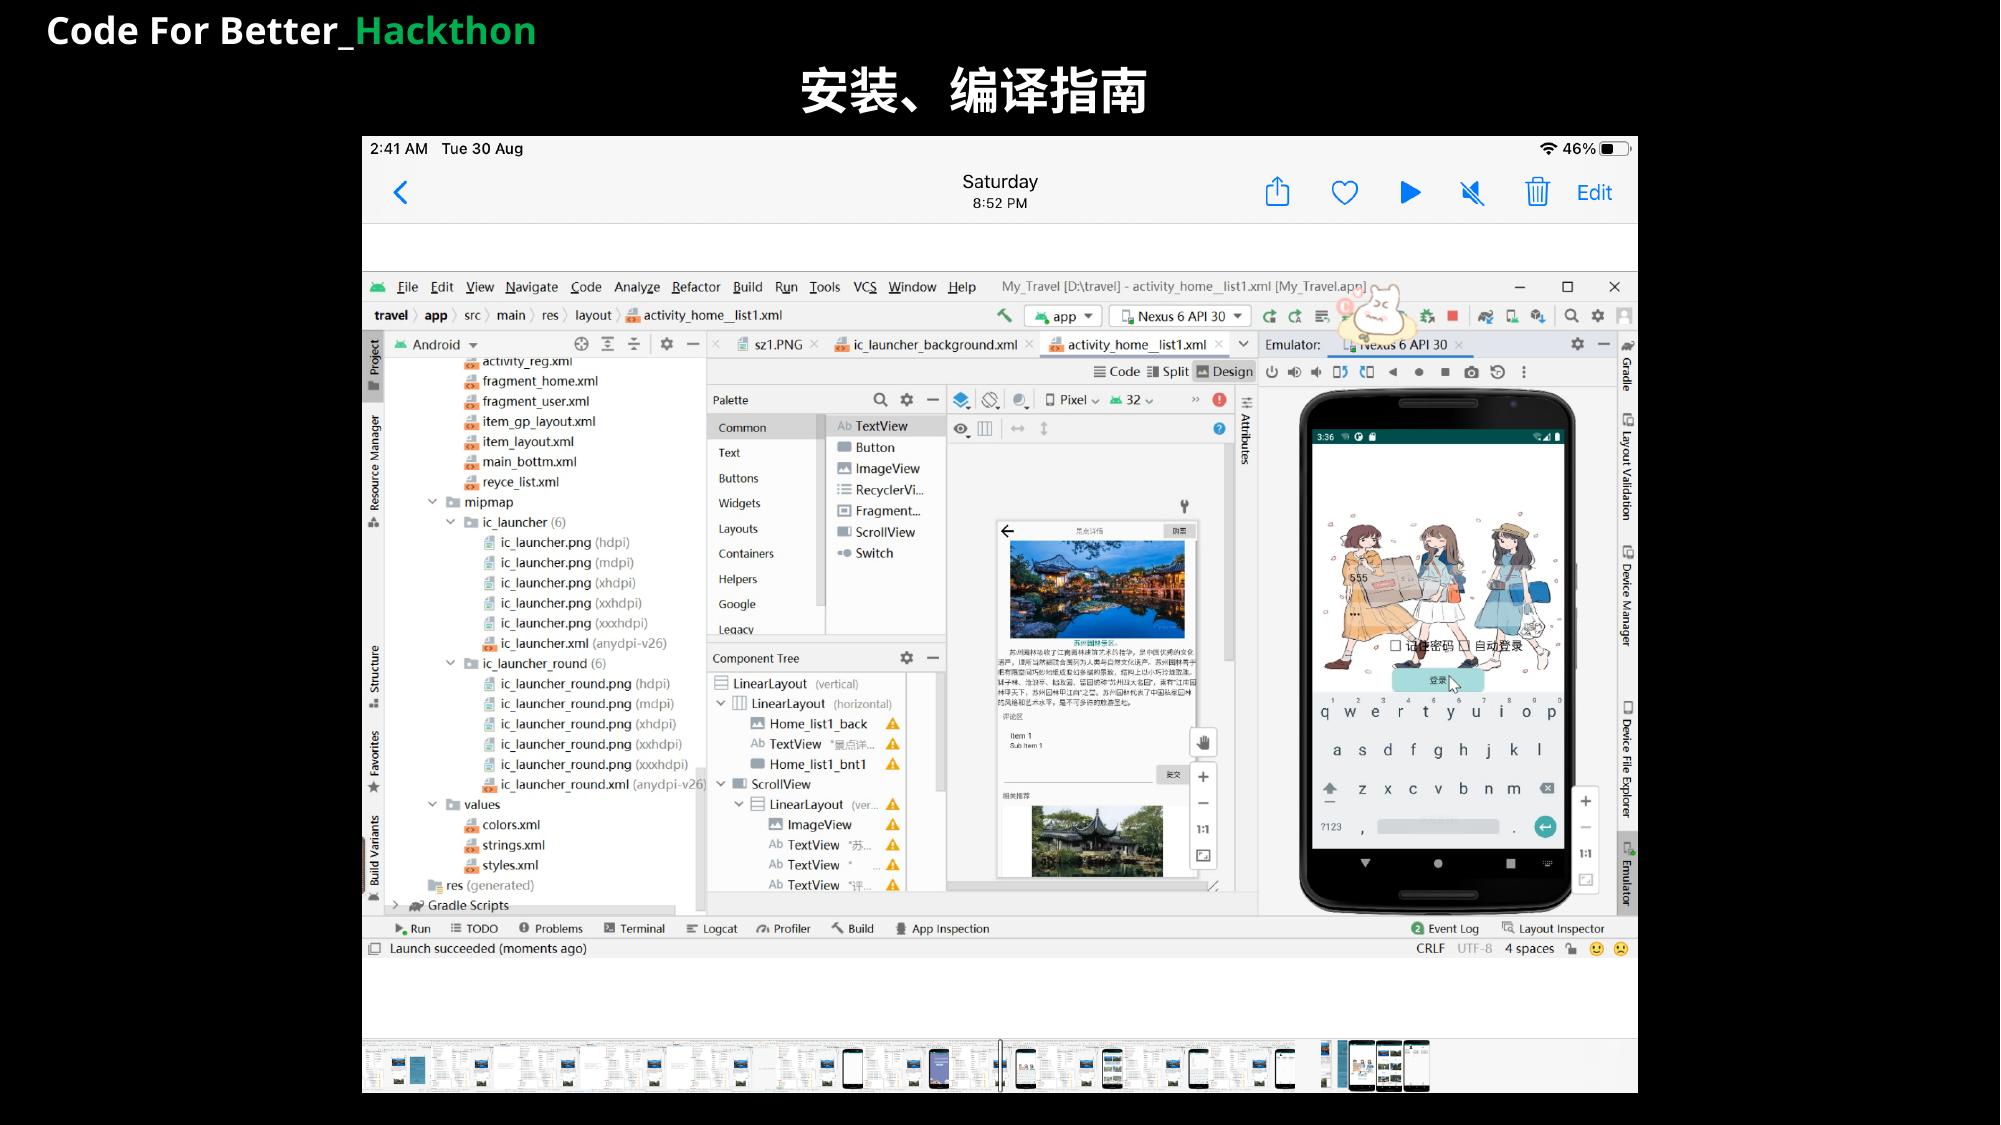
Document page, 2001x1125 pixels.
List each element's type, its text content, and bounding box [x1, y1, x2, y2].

text_box 安装、编译指南 [101, 0, 1848, 127]
text_box Code For Better_Hackthon [0, 0, 101, 60]
picture [362, 136, 1638, 1093]
